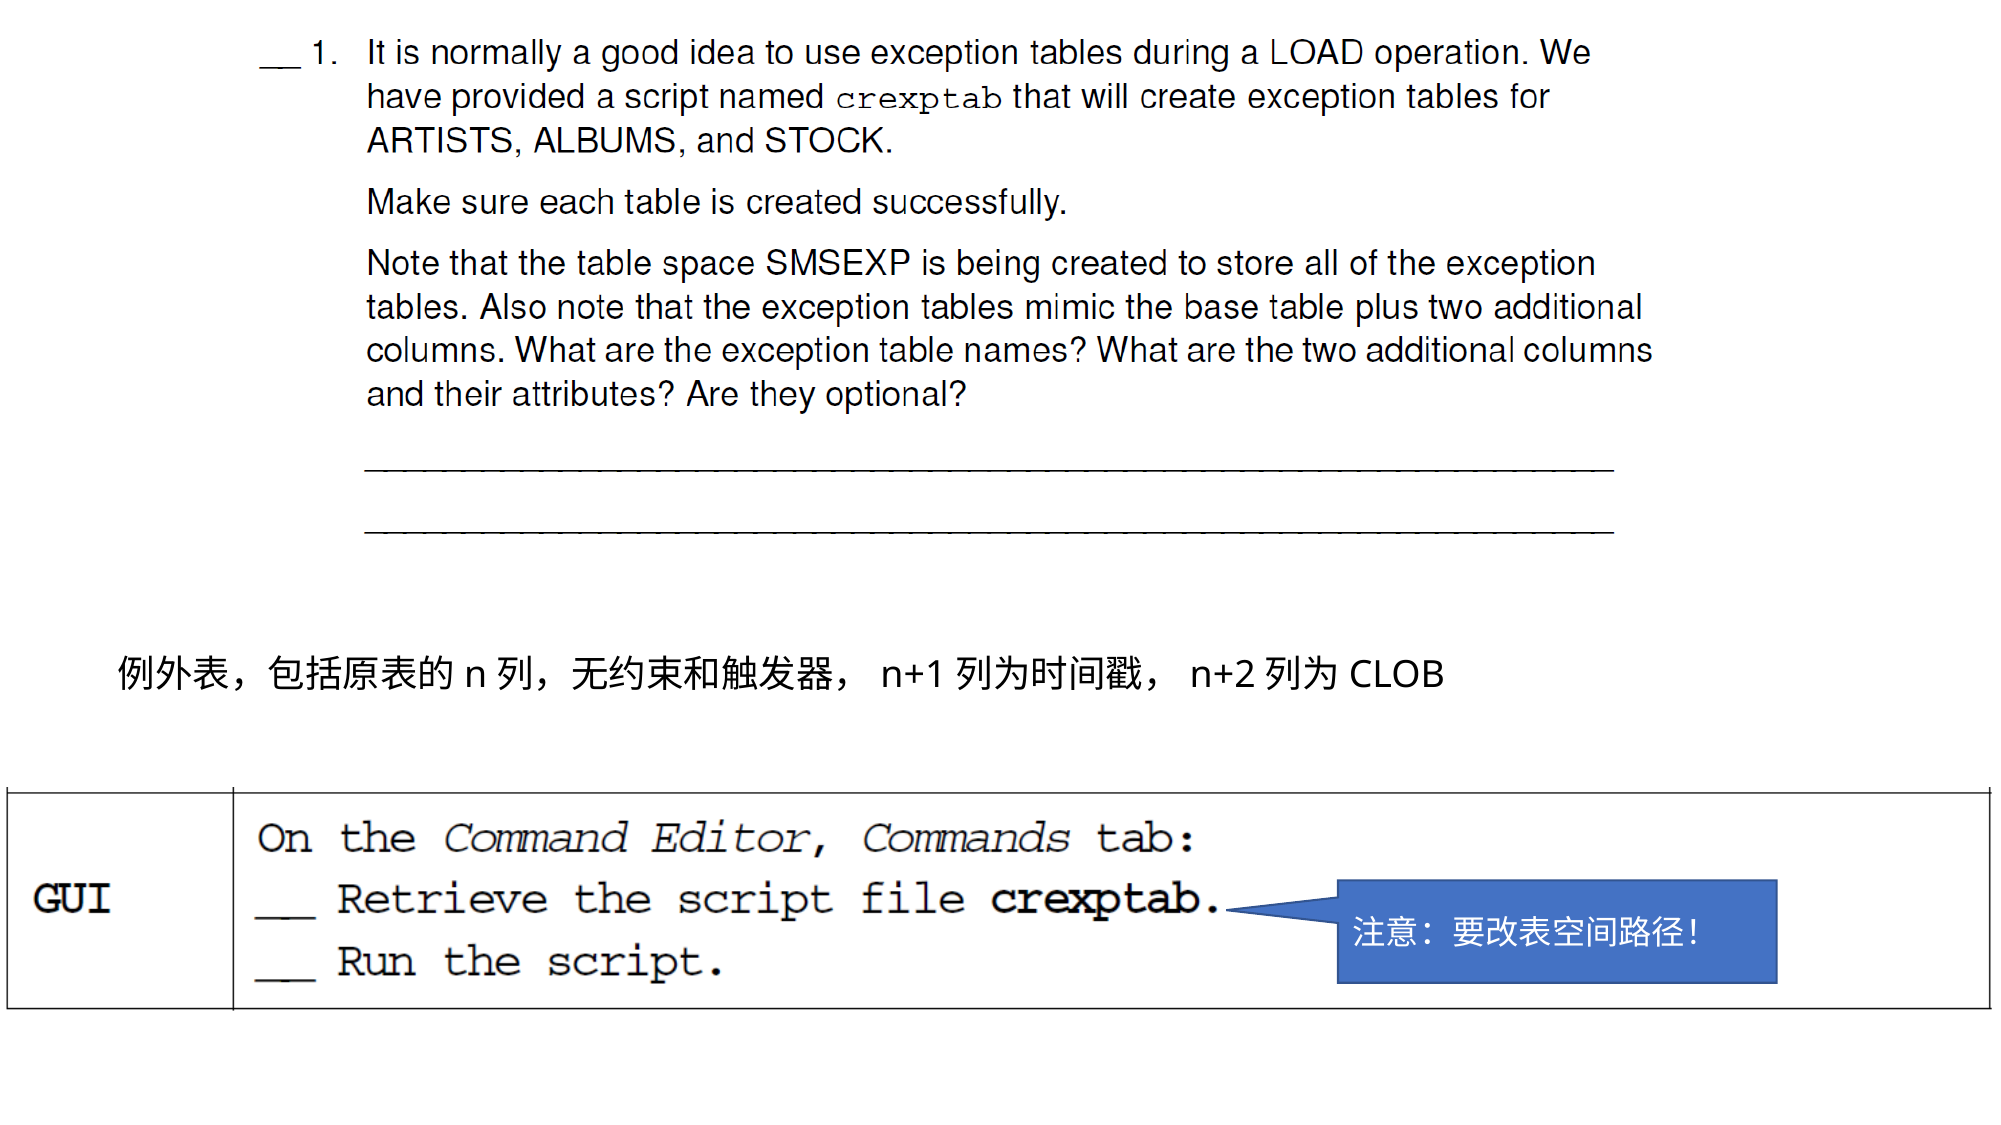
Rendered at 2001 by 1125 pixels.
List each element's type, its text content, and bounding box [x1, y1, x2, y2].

text_box 例外表，包括原表的n列，无约束和触发器，n+1列为时间戳，n+2列为CLOB [102, 620, 1901, 703]
picture [0, 787, 2000, 1023]
picture [253, 19, 1665, 552]
